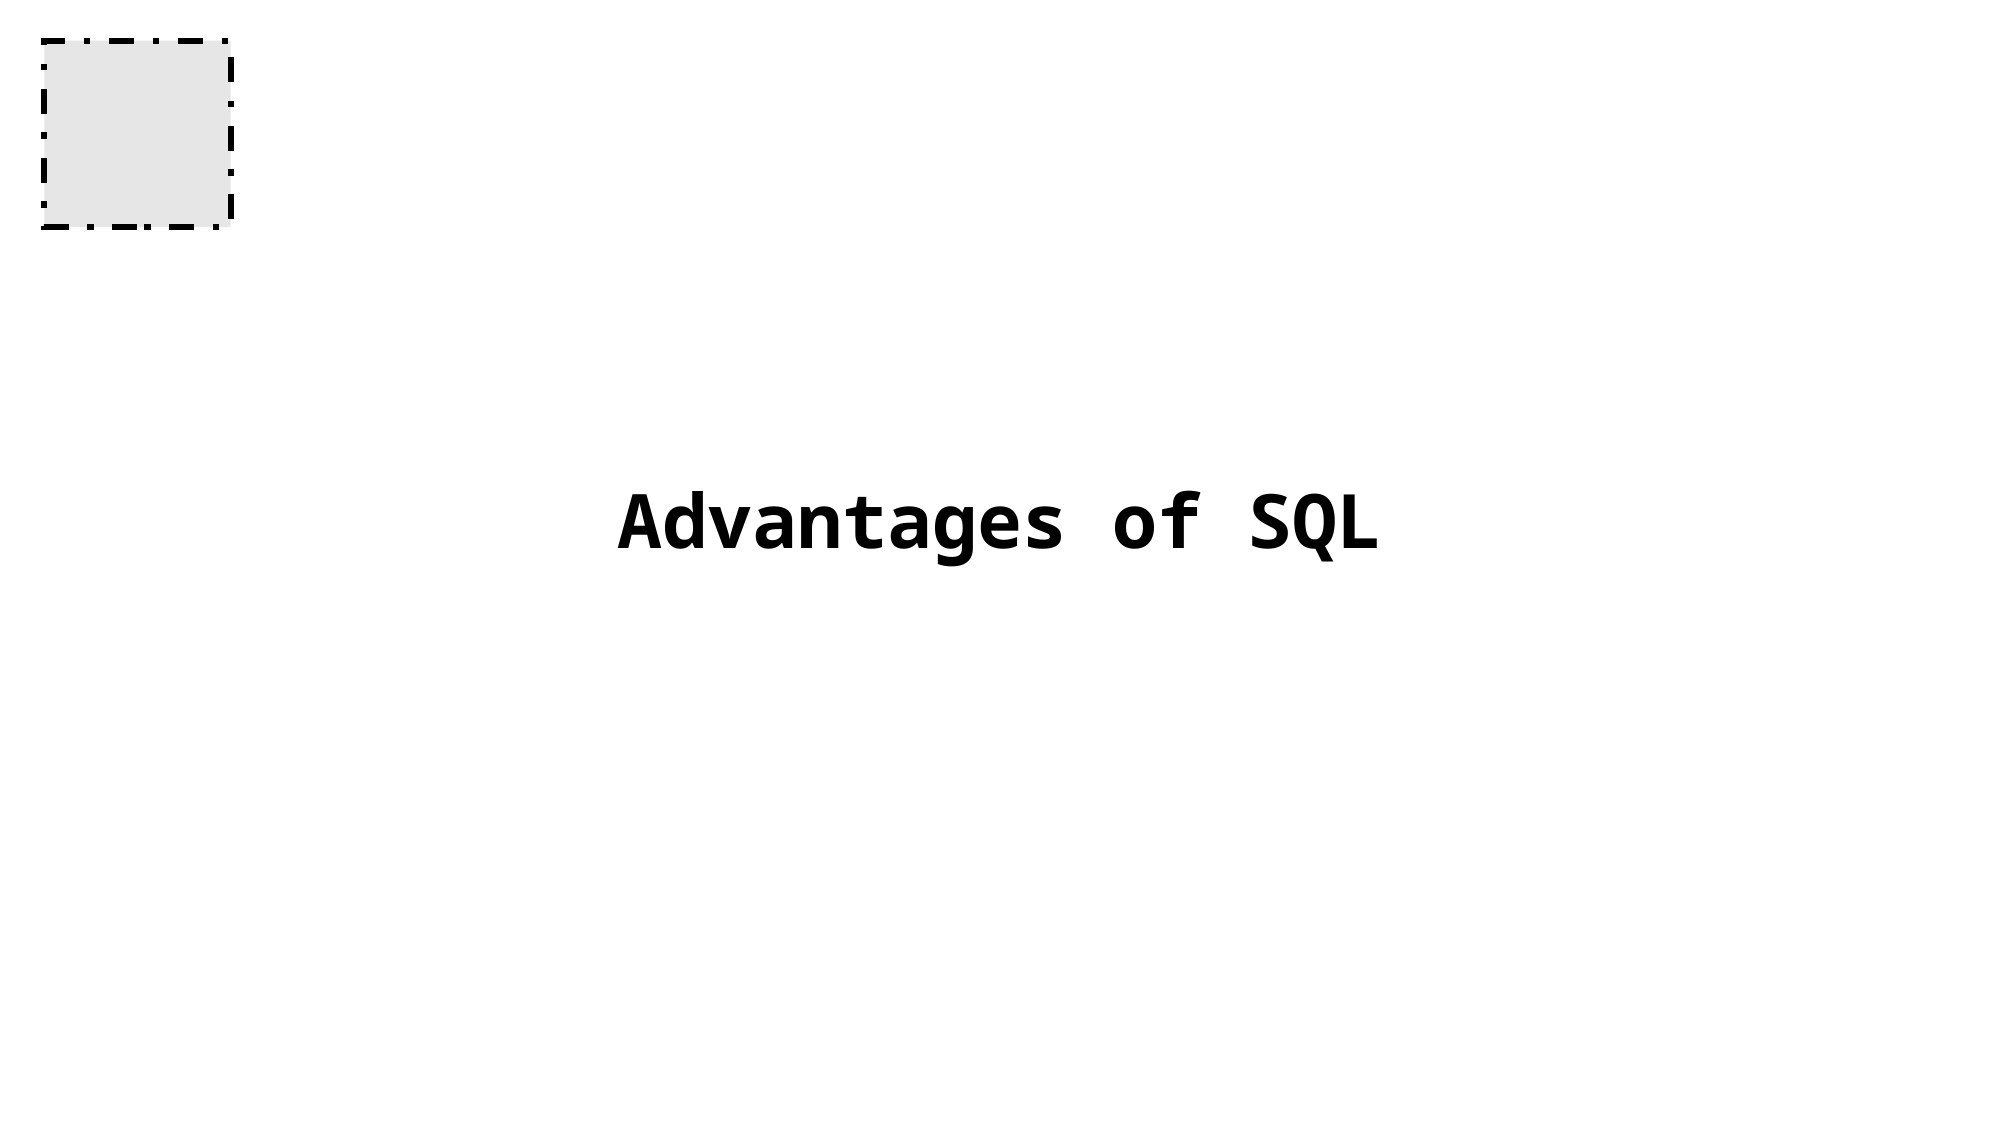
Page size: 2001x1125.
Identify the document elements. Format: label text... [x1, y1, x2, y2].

title Advantages of SQL [137, 415, 1863, 634]
text_box [43, 40, 232, 228]
